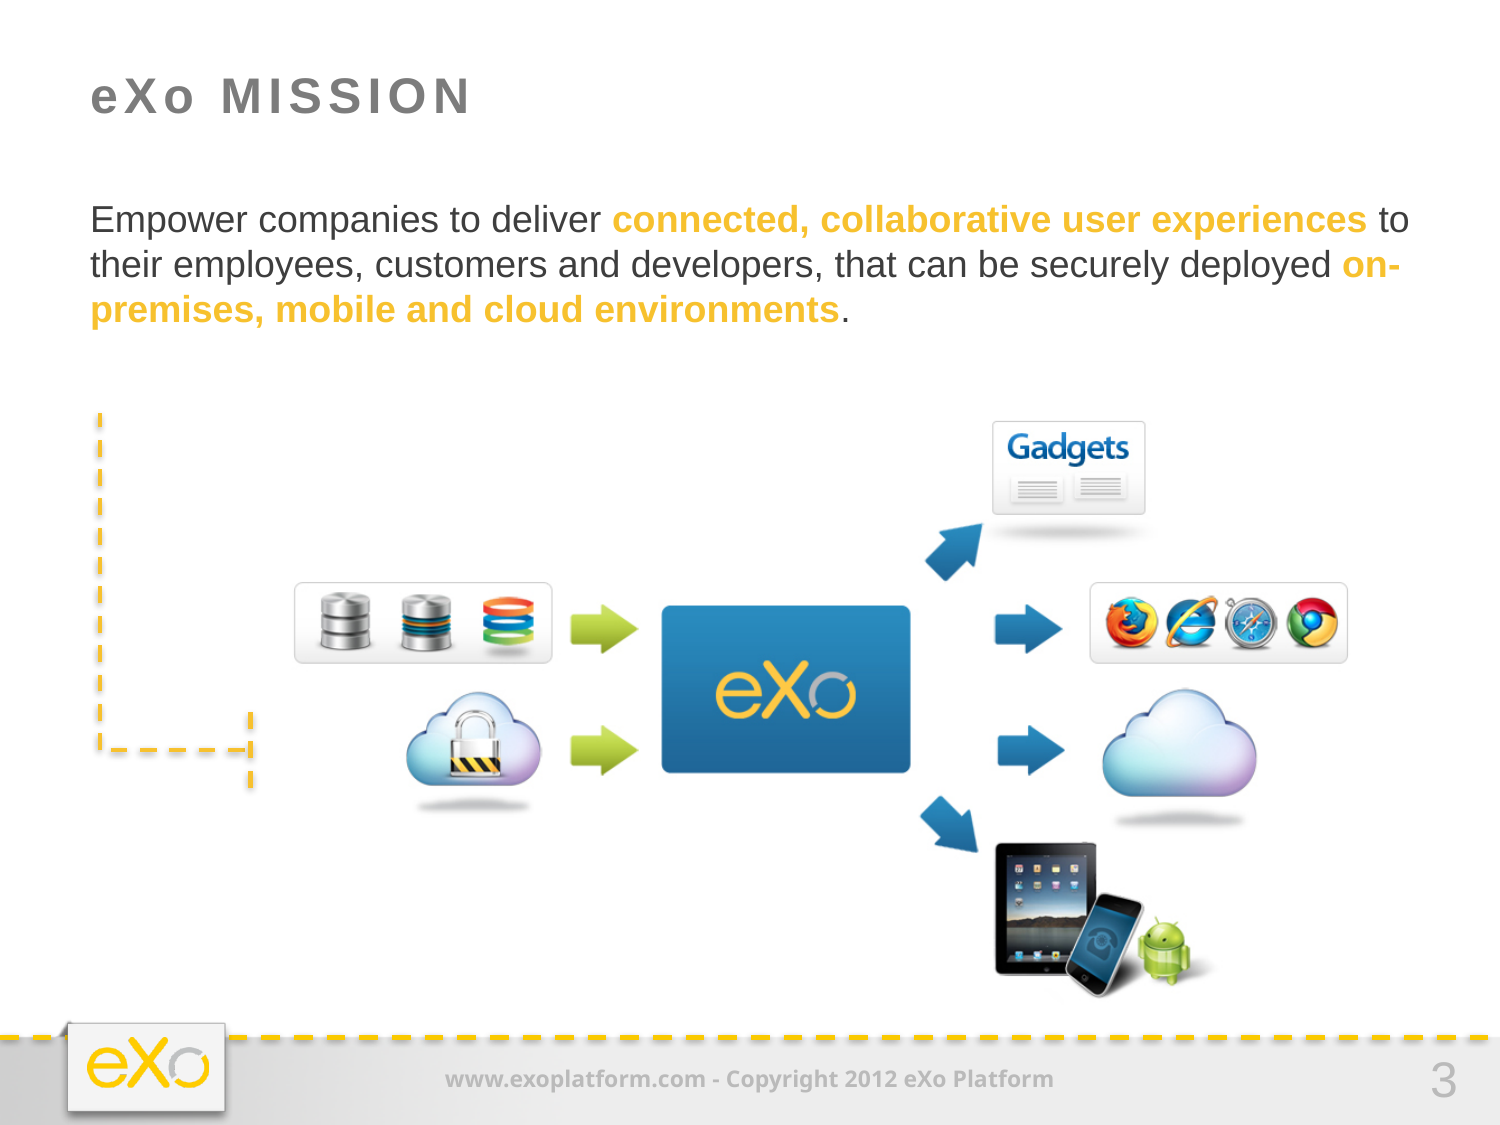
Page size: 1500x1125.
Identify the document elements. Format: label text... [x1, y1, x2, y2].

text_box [108, 709, 256, 793]
list Empower companies to deliver connected, collaborative user experiences to their employees, customers and developers, that can be securely deployed on-premises, mobile and cloud environments. [75, 187, 1425, 1013]
picture [0, 412, 1500, 1125]
title eXo Mission [75, 37, 1425, 150]
